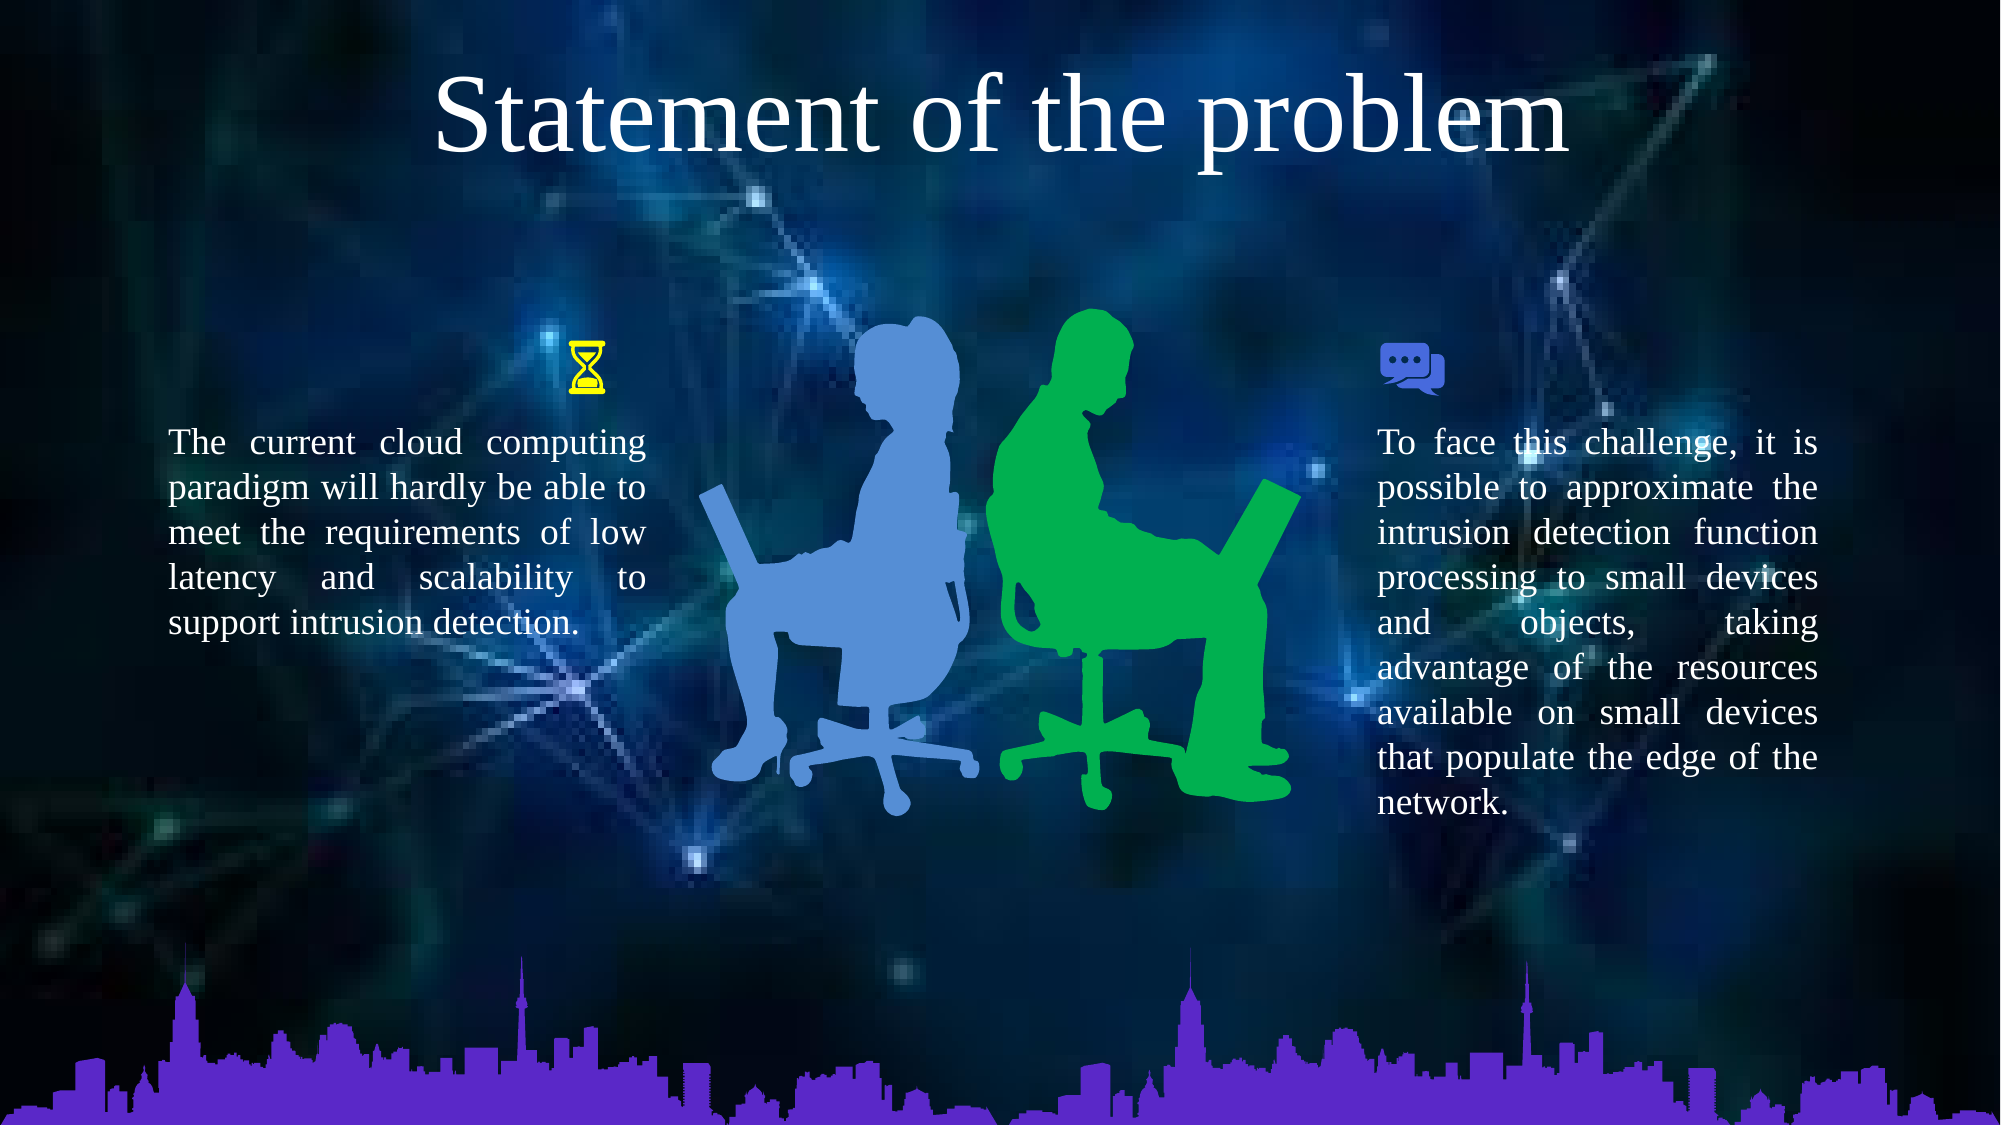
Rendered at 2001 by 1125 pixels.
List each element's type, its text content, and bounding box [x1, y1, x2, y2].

text_box To face this challenge, it is possible to approximate the intrusion detection function processing to small devices and objects, taking advantage of the resources available on small devices that populate the edge of the network. [1362, 409, 1834, 830]
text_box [698, 308, 1301, 816]
picture [0, 0, 2001, 1125]
text_box The current cloud computing paradigm will hardly be able to meet the requirements of low latency and scalability to support intrusion detection. [153, 409, 662, 650]
text_box [567, 339, 607, 396]
text_box [1379, 341, 1446, 397]
list Statement of the problem [53, 55, 1952, 175]
